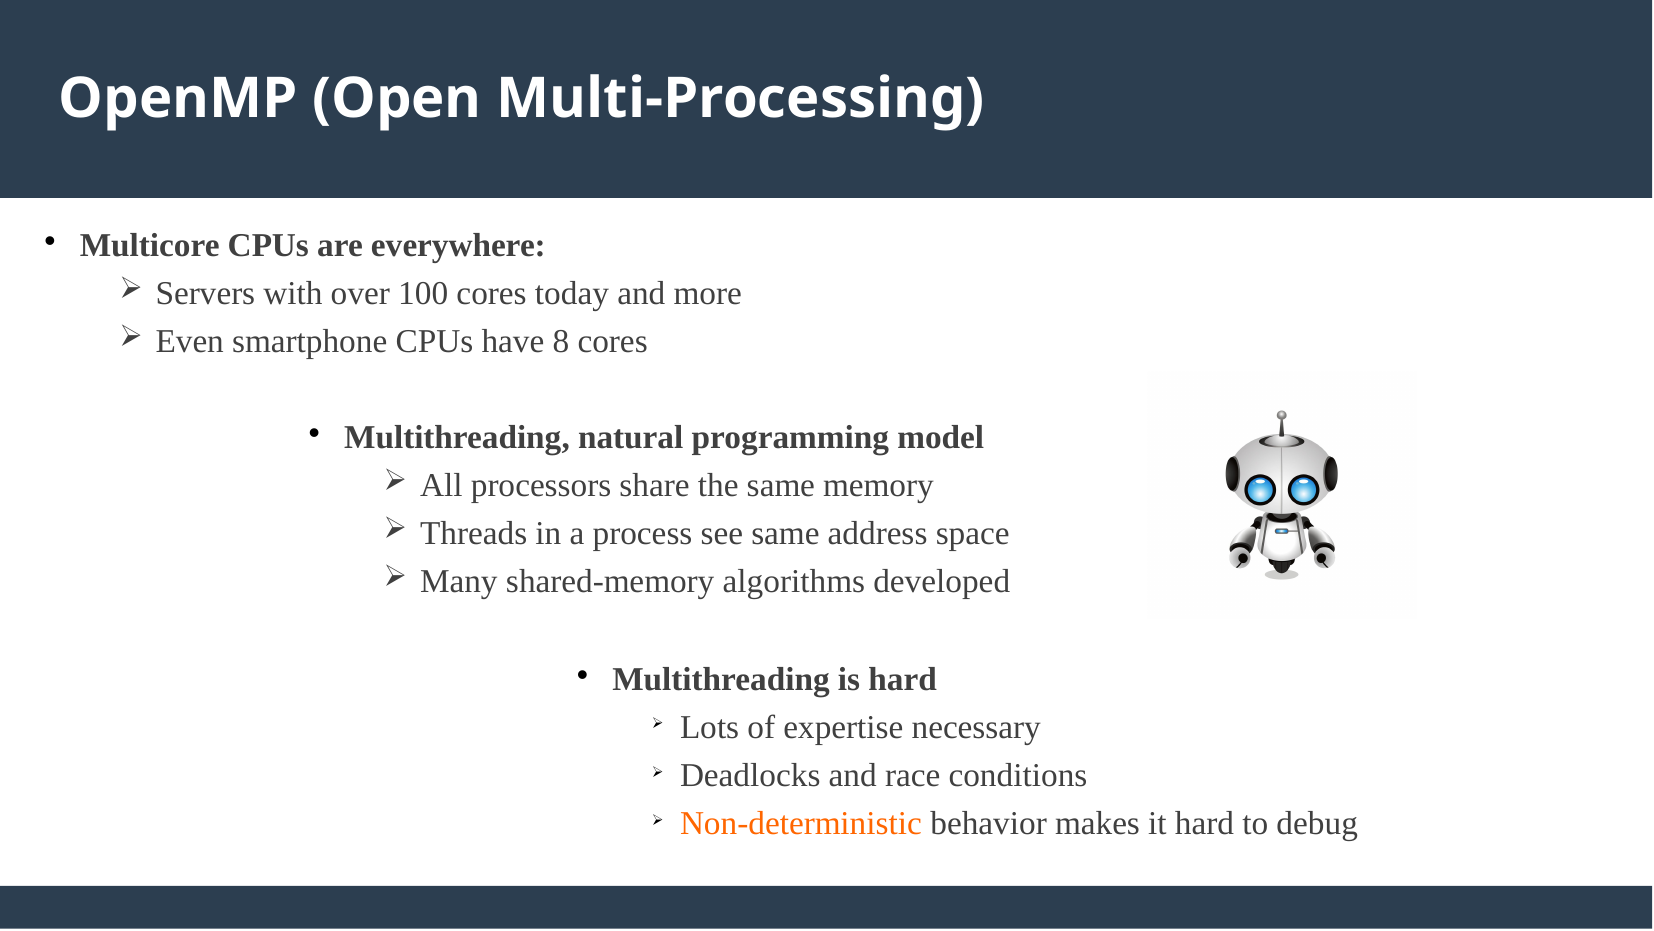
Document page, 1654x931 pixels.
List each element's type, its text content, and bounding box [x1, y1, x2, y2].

picture [1147, 371, 1417, 620]
text_box Multithreading is hard Lots of expertise necessary Deadlocks and race conditions Non-deterministic behavior makes it hard to debug [562, 649, 1576, 856]
text_box Multicore CPUs are everywhere: Servers with over 100 cores today and more Even smartphone CPUs have 8 cores [29, 215, 1205, 771]
text_box Multithreading, natural programming model All processors share the same memory Threads in a process see same address space Many shared-memory algorithms developed [294, 407, 1470, 643]
title OpenMP (Open Multi-Processing) [59, 37, 1594, 154]
